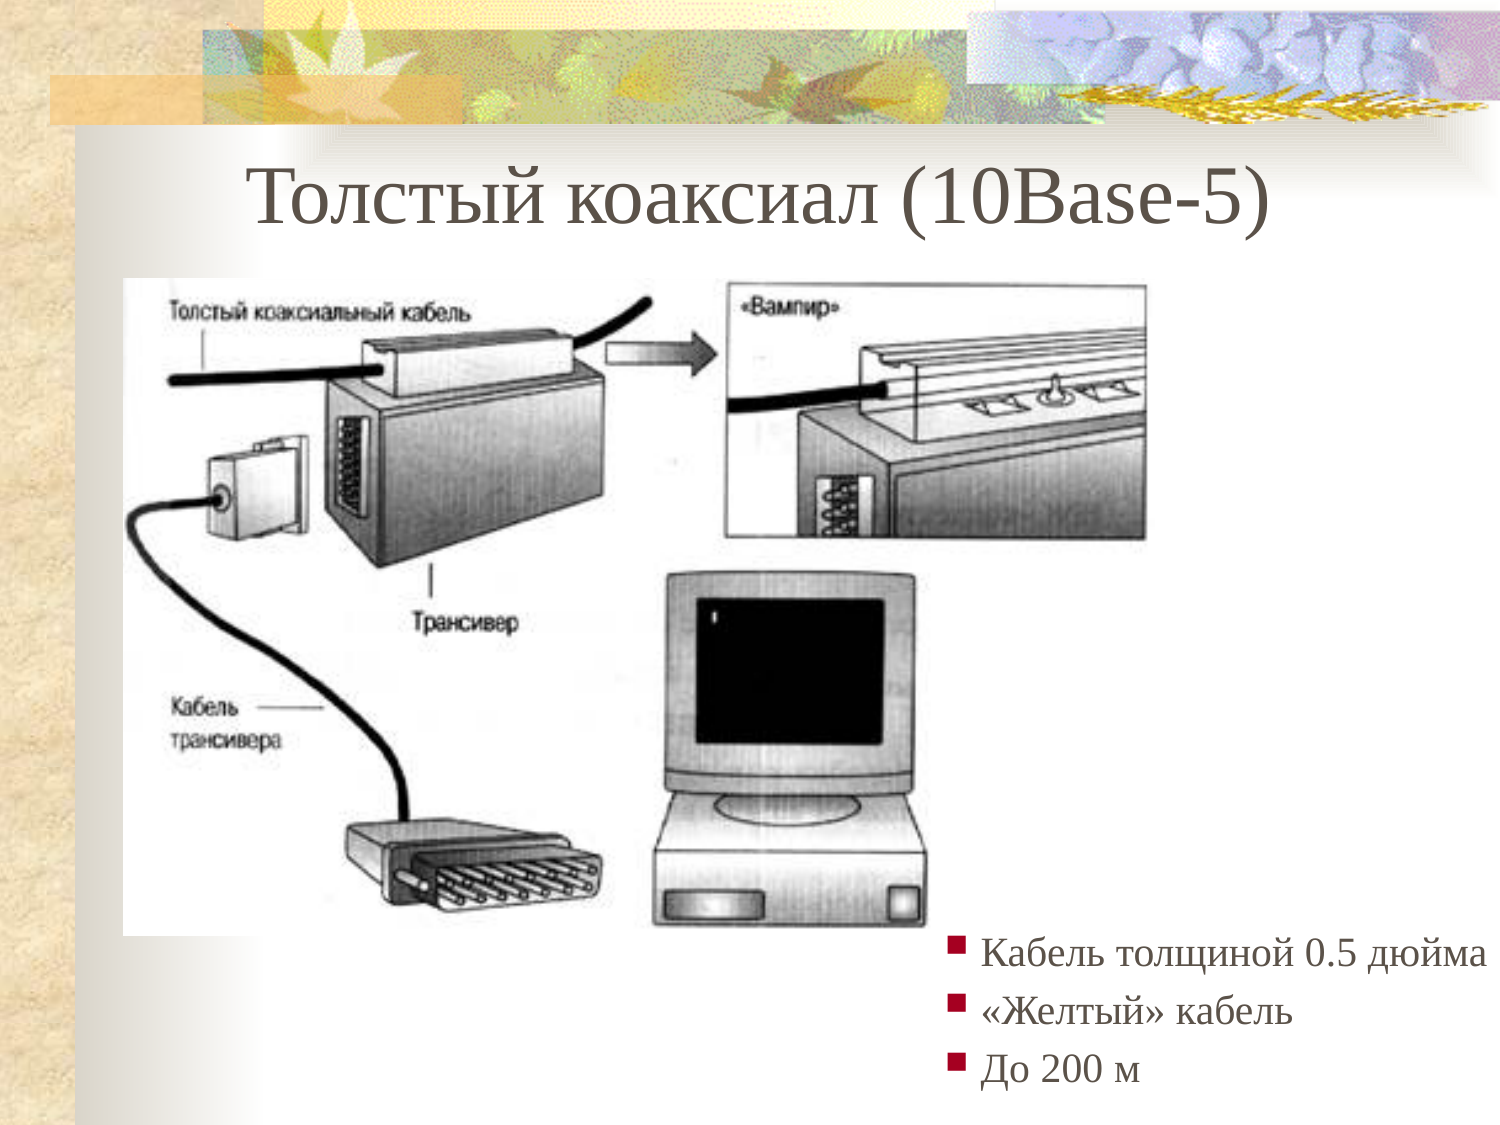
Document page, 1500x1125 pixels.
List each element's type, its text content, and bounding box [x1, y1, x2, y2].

picture [123, 278, 1155, 936]
text_box Толстый коаксиал (10Base-5) [17, 132, 1500, 240]
picture [0, 0, 1500, 1125]
text_box Кабель толщиной 0.5 дюйма «Желтый» кабель До 200 м [930, 916, 1500, 1099]
